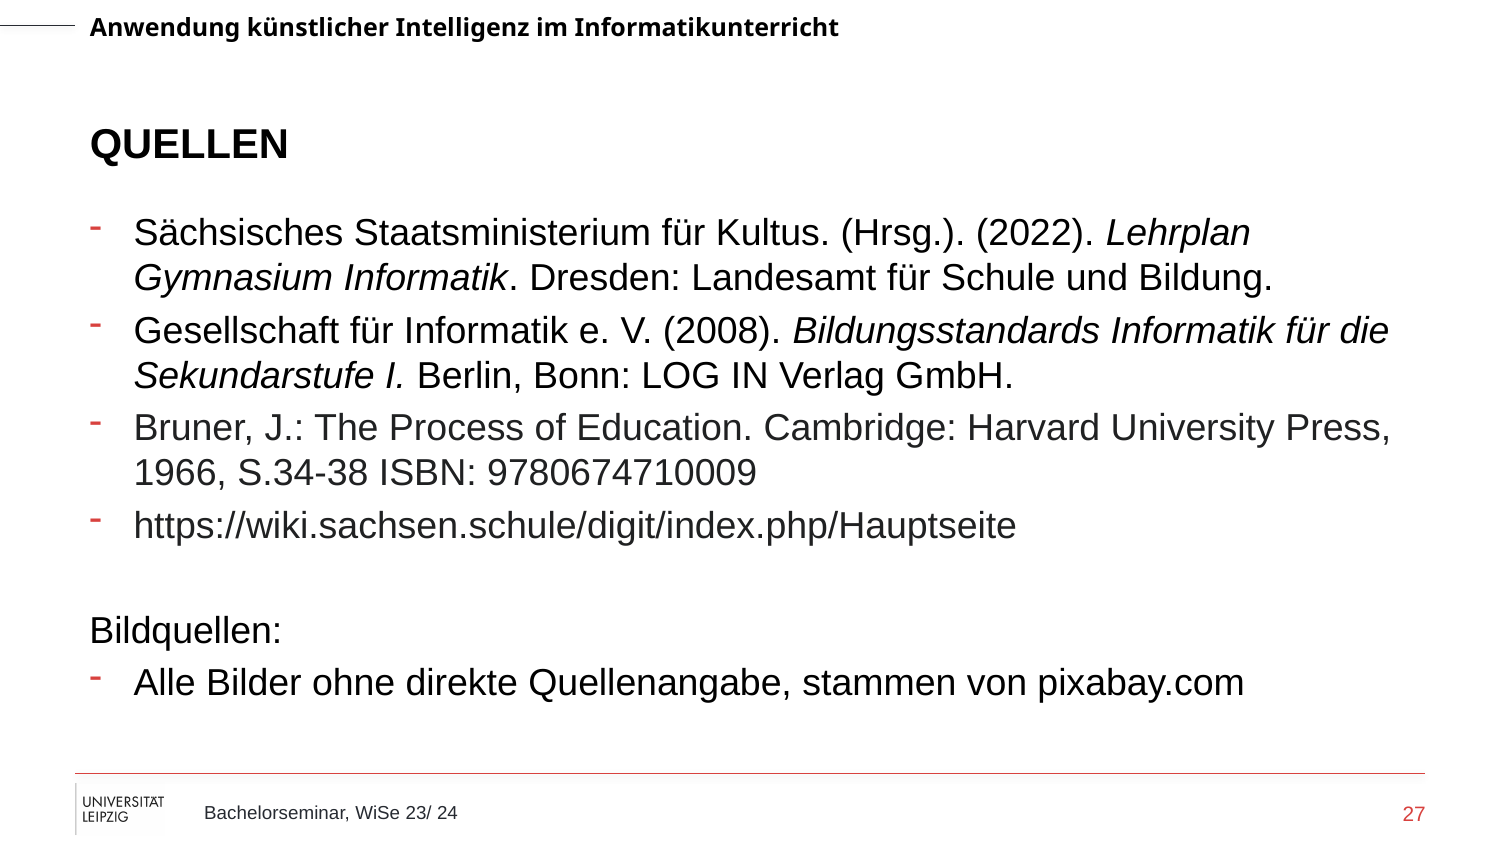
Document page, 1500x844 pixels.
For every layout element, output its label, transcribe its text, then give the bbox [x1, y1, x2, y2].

slide_number 27 [1303, 800, 1426, 834]
picture [75, 782, 165, 836]
title Quellen [75, 50, 1426, 175]
list Sächsisches Staatsministerium für Kultus. (Hrsg.). (2022). Lehrplan Gymnasium Informatik. Dresden: Landesamt für Schule und Bildung. Gesellschaft für Informatik e. V. (2008). Bildungsstandards Informatik für die Sekundarstufe I. Berlin, Bonn: LOG IN Verlag GmbH. Bruner, J.: The Process of Education. Cambridge: Harvard University Press, 1966, S.34-38 ISBN: 9780674710009 https://wiki.sachsen.schule/digit/index.php/Hauptseite Bildquellen: Alle Bilder ohne direkte Quellenangabe, stammen von pixabay.com [74, 200, 1426, 756]
